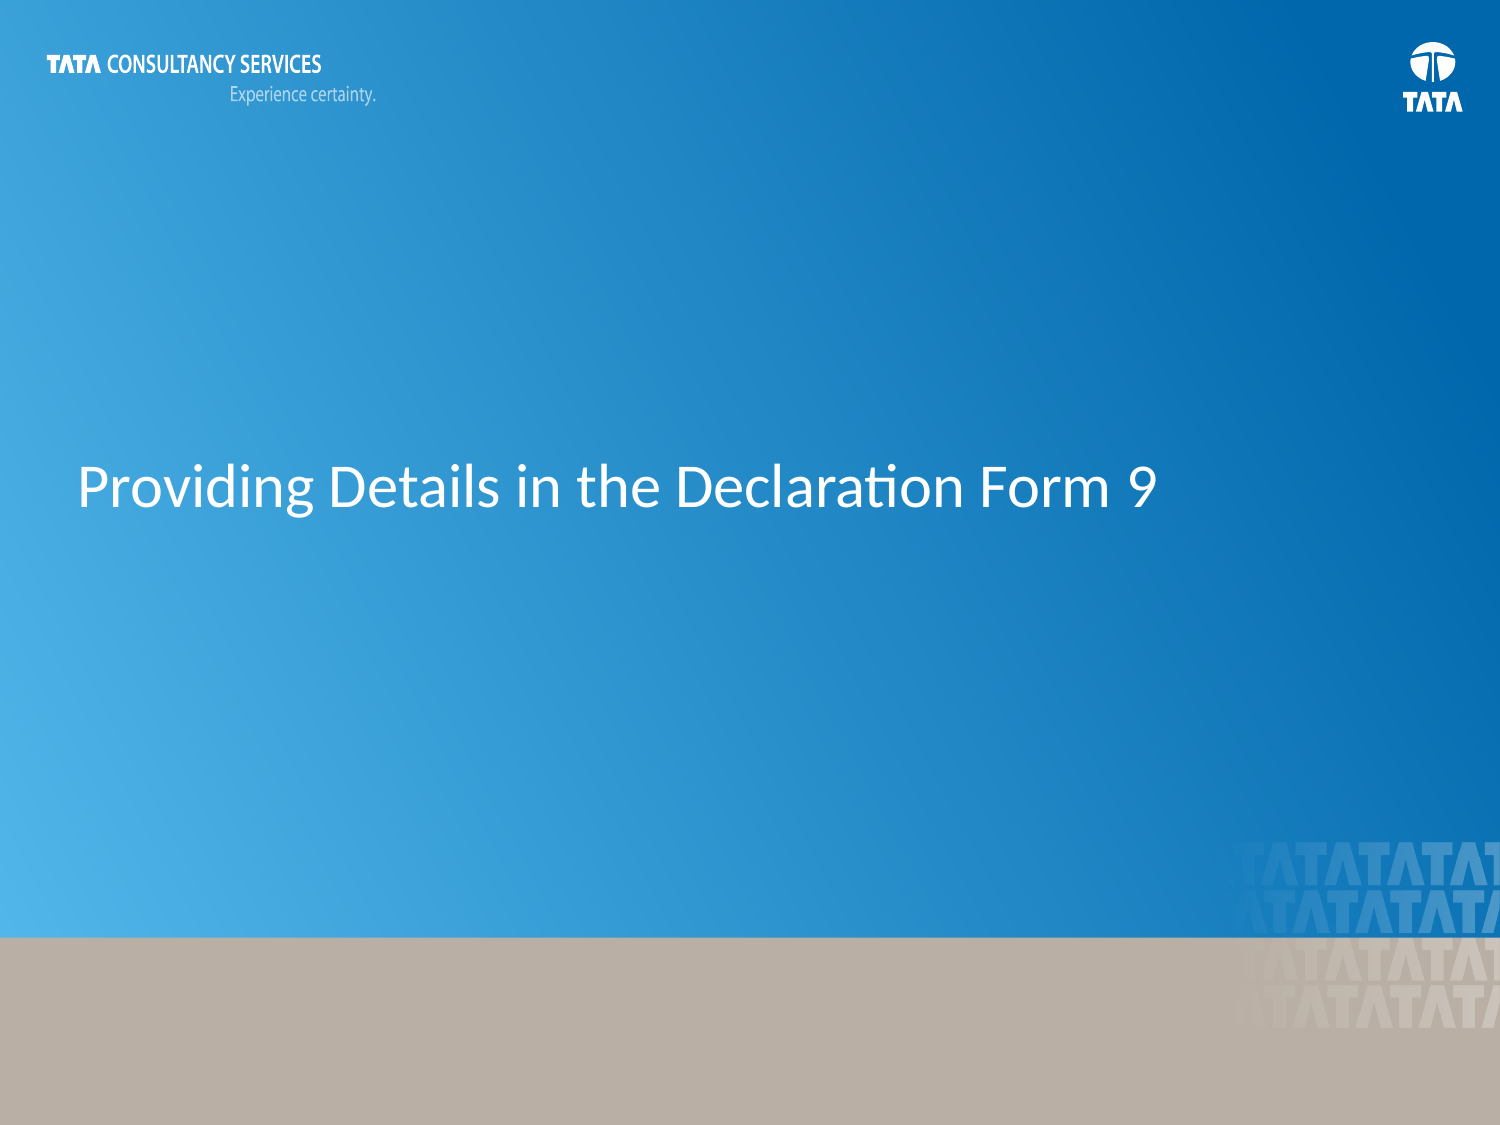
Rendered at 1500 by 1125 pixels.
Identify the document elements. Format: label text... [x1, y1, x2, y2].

picture [1197, 842, 1500, 1028]
title Providing Details in the Declaration Form 9 [62, 437, 1500, 562]
